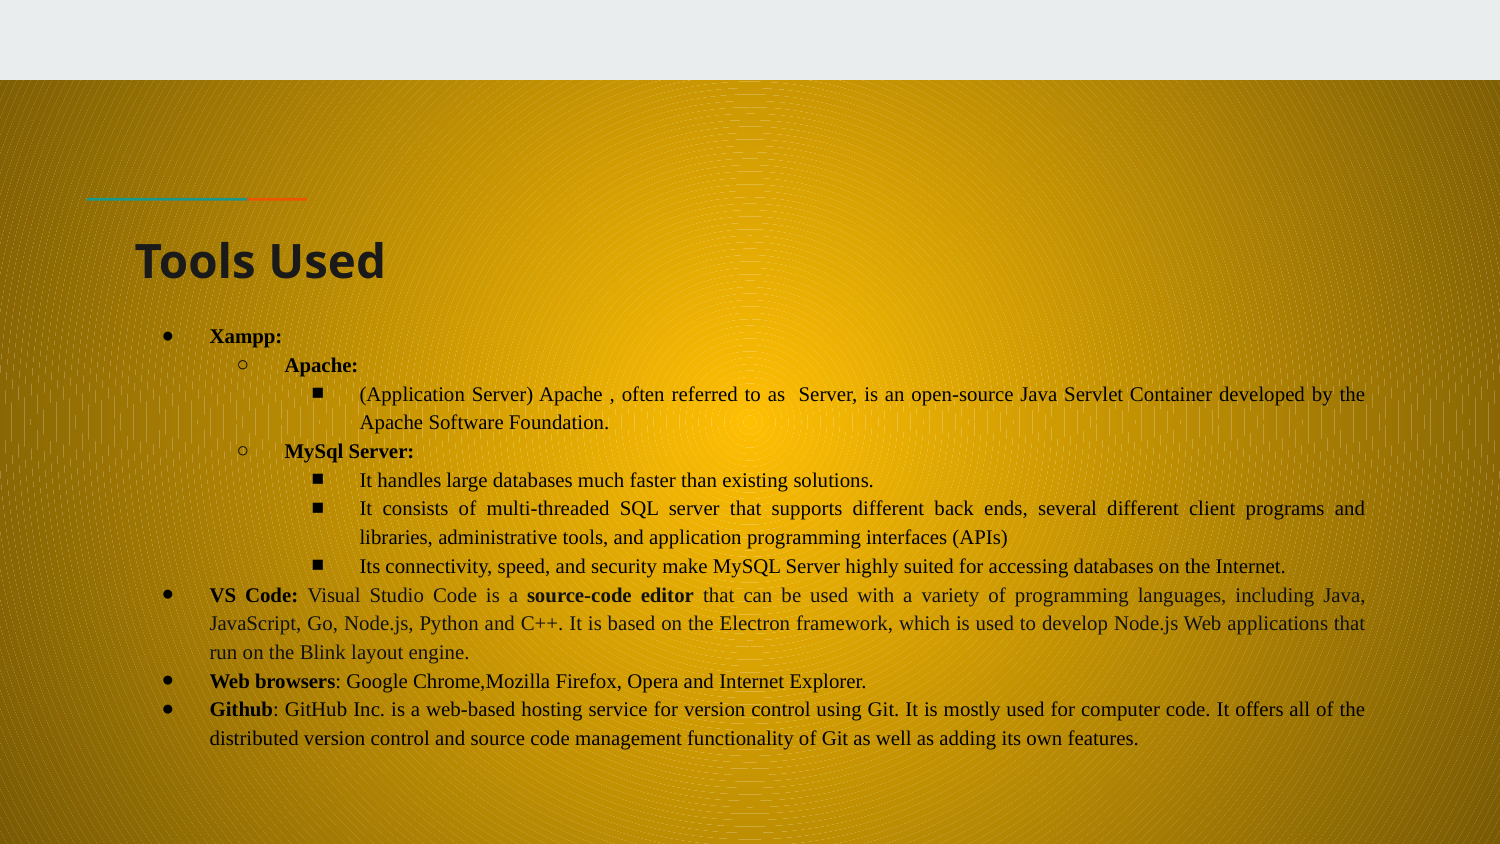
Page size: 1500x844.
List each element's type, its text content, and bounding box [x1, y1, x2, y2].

title Tools Used [119, 216, 1381, 304]
list Xampp: Apache: (Application Server) Apache , often referred to as Server, is an open-source Java Servlet Container developed by the Apache Software Foundation. MySql Server: It handles large databases much faster than existing solutions. It consists of multi-threaded SQL server that supports different back ends, several different client programs and libraries, administrative tools, and application programming interfaces (APIs) Its connectivity, speed, and security make MySQL Server highly suited for accessing databases on the Internet. VS Code: Visual Studio Code is a source-code editor that can be used with a variety of programming languages, including Java, JavaScript, Go, Node.js, Python and C++. It is based on the Electron framework, which is used to develop Node.js Web applications that run on the Blink layout engine. Web browsers: Google Chrome,Mozilla Firefox, Opera and Internet Explorer. Github: GitHub Inc. is a web-based hosting service for version control using Git. It is mostly used for computer code. It offers all of the distributed version control and source code management functionality of Git as well as adding its own features. [119, 304, 1381, 715]
